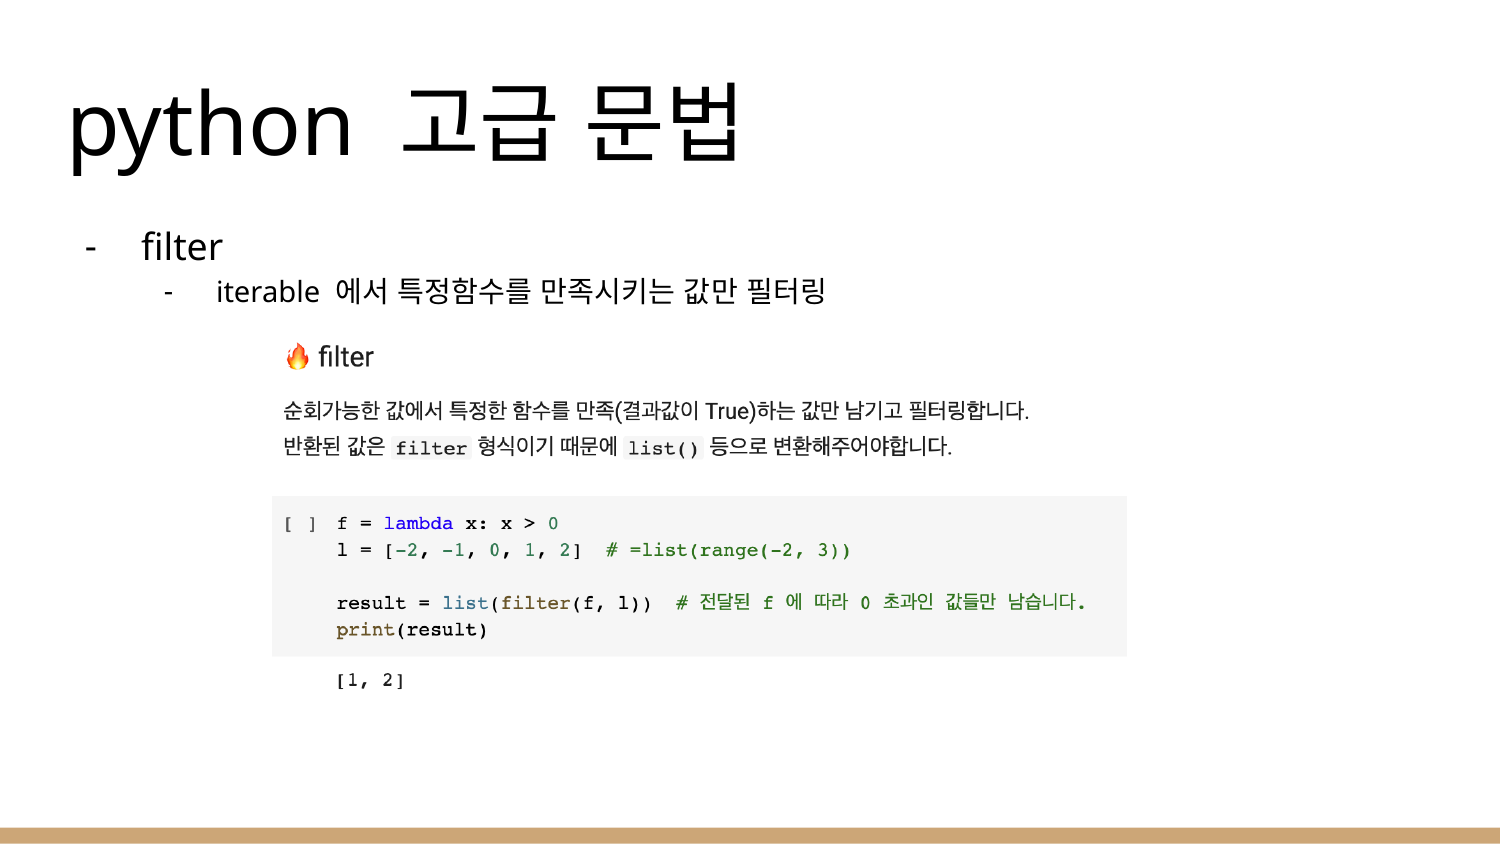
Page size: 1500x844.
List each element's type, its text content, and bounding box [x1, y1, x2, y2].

picture [272, 327, 1127, 715]
list filter iterable 에서 특정함수를 만족시키는 값만 필터링 [51, 200, 1449, 752]
title python 고급 문법 [51, 51, 1449, 189]
